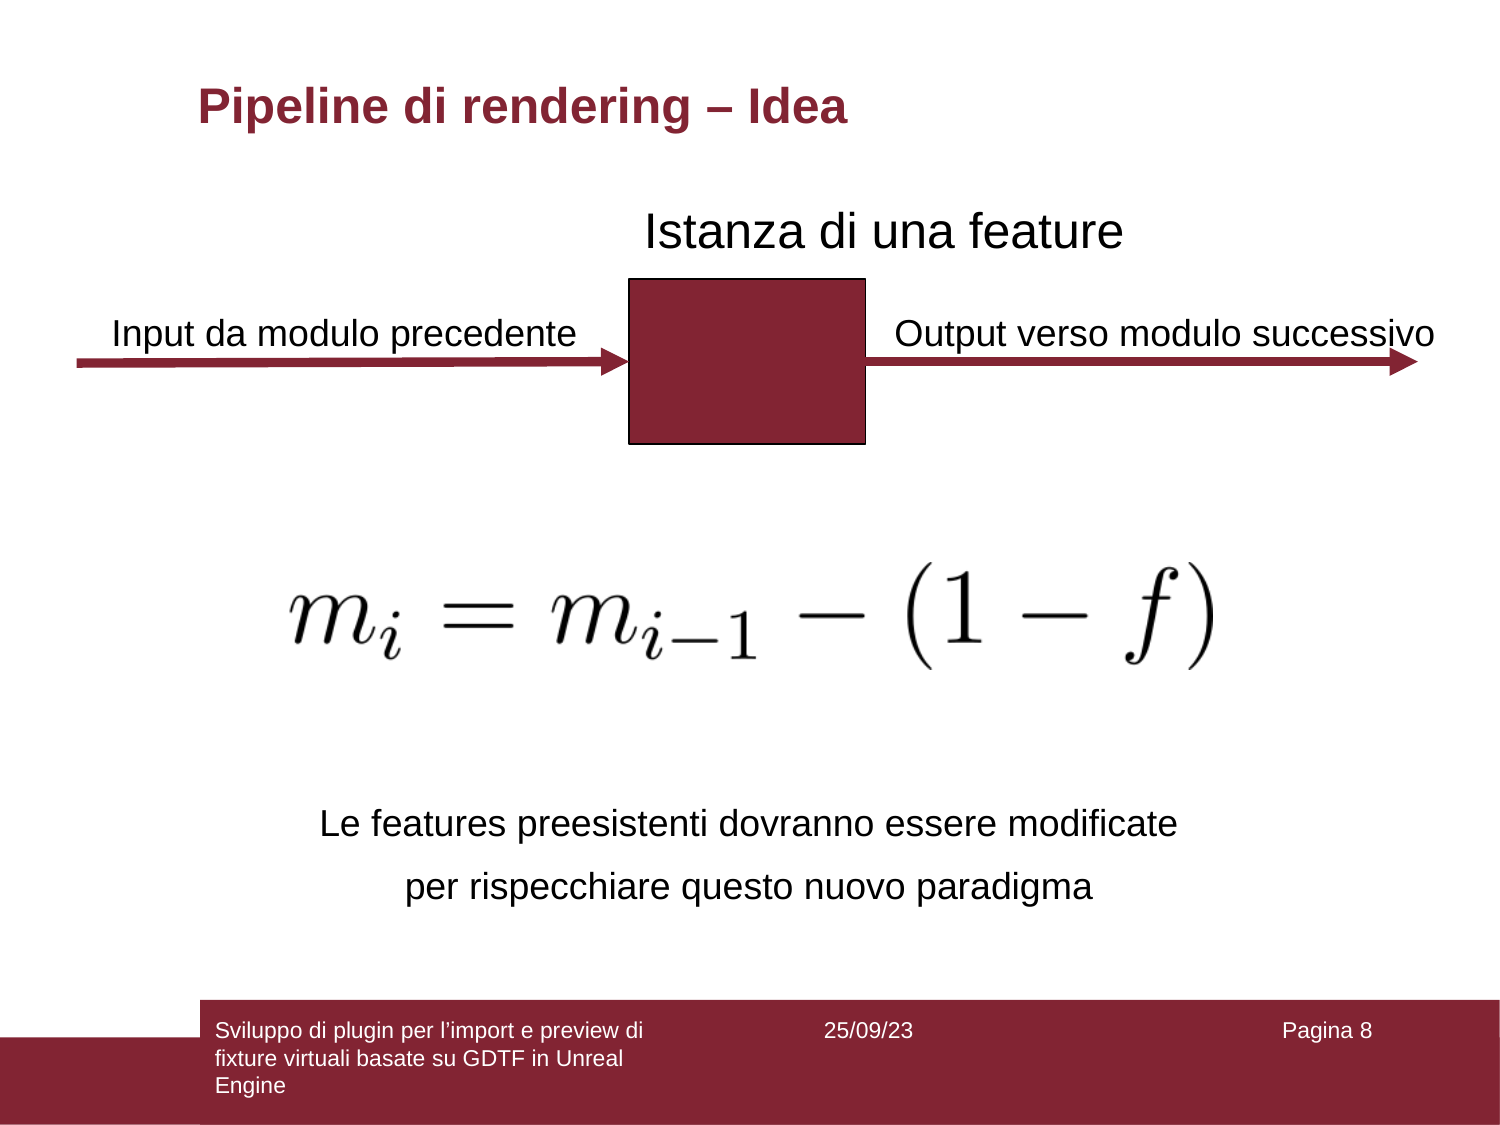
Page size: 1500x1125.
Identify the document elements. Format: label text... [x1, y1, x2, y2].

text_box Sviluppo di plugin per l’import e preview di fixture virtuali basate su GDTF in Unreal Engine [200, 1008, 675, 1106]
text_box [629, 278, 866, 445]
text_box Pipeline di rendering – Idea [183, 66, 1400, 150]
text_box [320, 103, 351, 141]
text_box 25/09/23 [712, 1008, 1025, 1084]
text_box Istanza di una feature [629, 191, 1154, 267]
text_box Output verso modulo successivo [879, 301, 1471, 362]
text_box Input da modulo precedente [96, 301, 605, 361]
text_box Pagina 8 [1074, 1008, 1388, 1084]
text_box Le features preesistenti dovranno essere modificate per rispecchiare questo nuovo paradigma [294, 773, 1203, 917]
picture [286, 562, 1213, 670]
